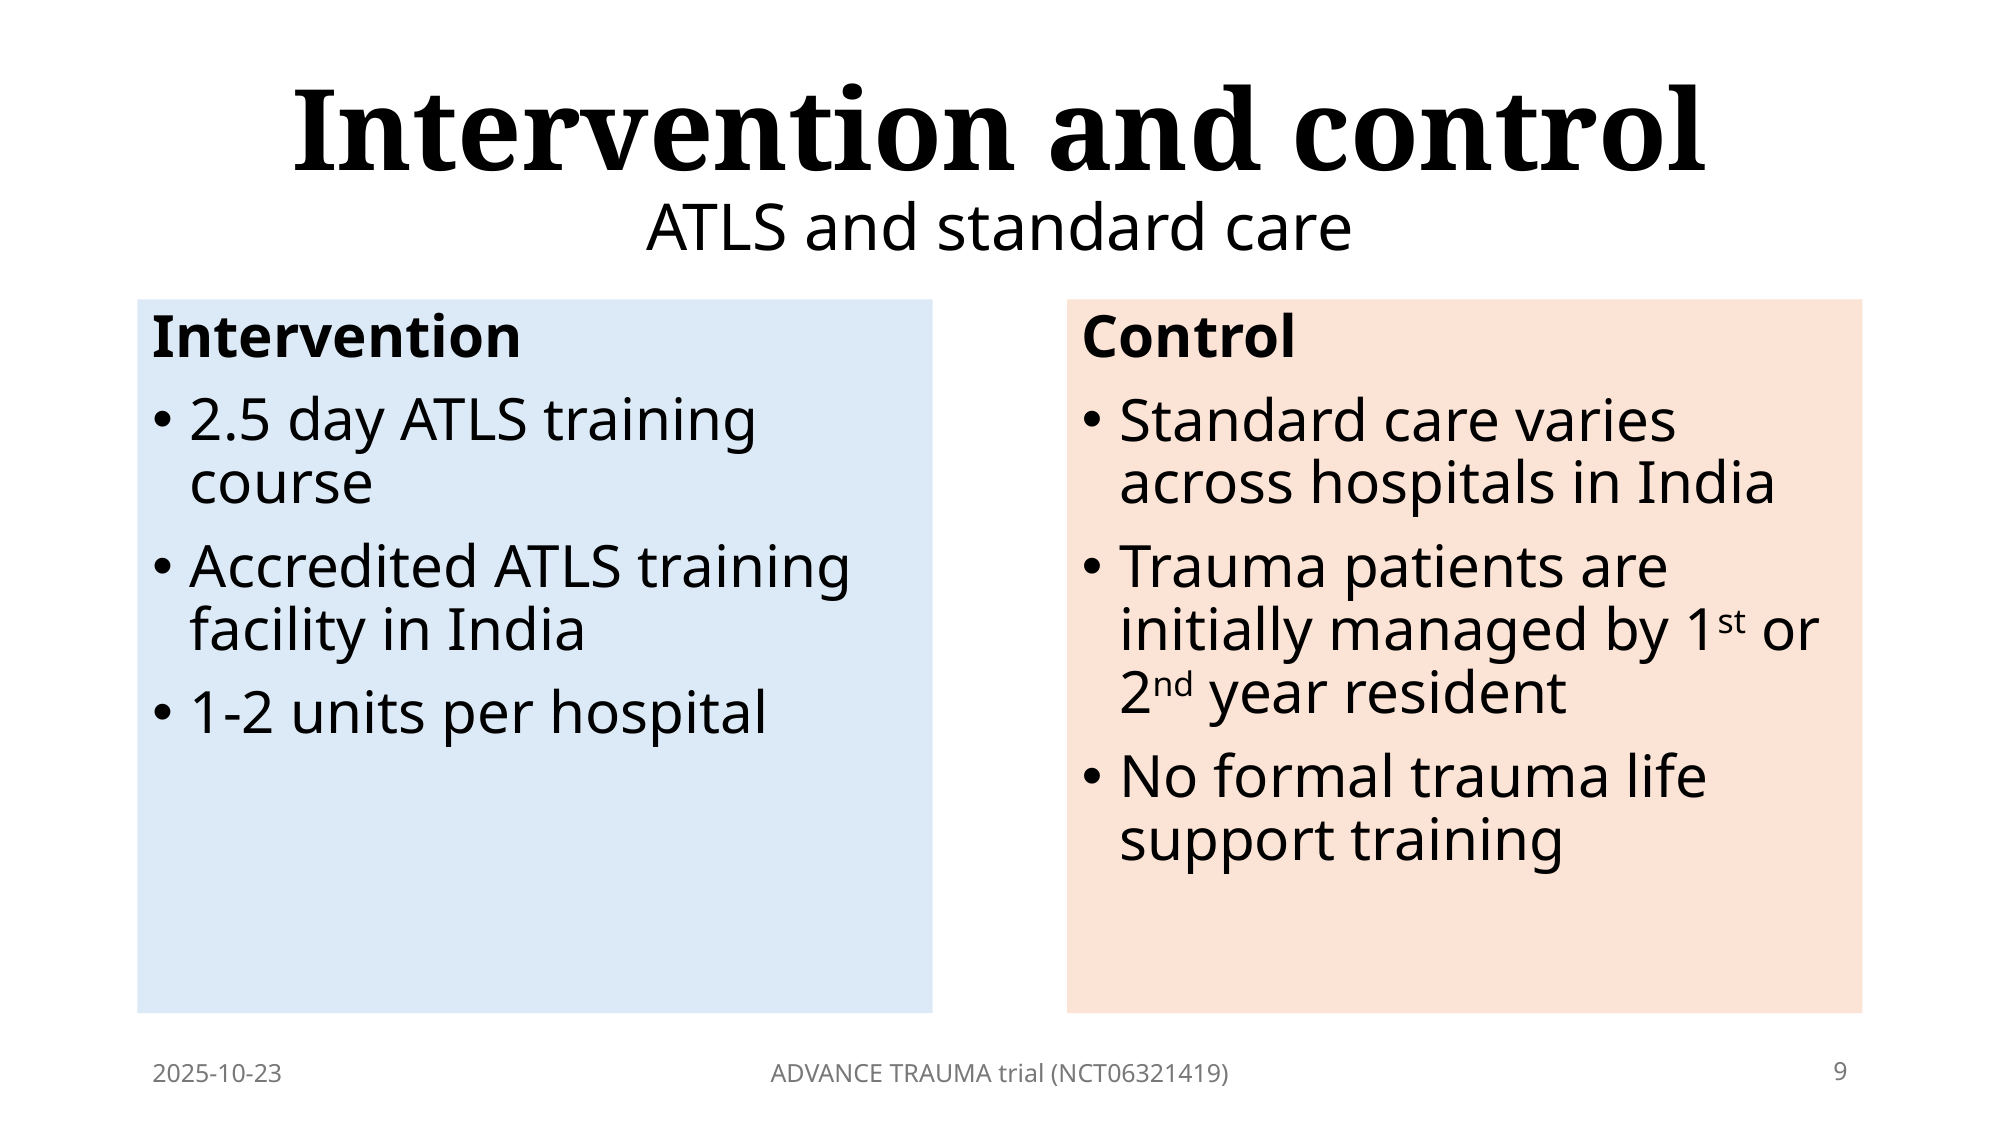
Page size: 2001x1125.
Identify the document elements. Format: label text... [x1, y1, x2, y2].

text_box Control Standard care varies across hospitals in India Trauma patients are initially managed by 1st or 2nd year resident No formal trauma life support training [1067, 299, 1863, 1014]
footer ADVANCE TRAUMA trial (NCT06321419) [662, 1042, 1338, 1103]
slide_number 9 [1412, 1042, 1863, 1103]
title Intervention and control ATLS and standard care [137, 59, 1863, 278]
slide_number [137, 1042, 588, 1103]
text_box Intervention 2.5 day ATLS training course Accredited ATLS training facility in India 1-2 units per hospital [137, 299, 933, 1014]
